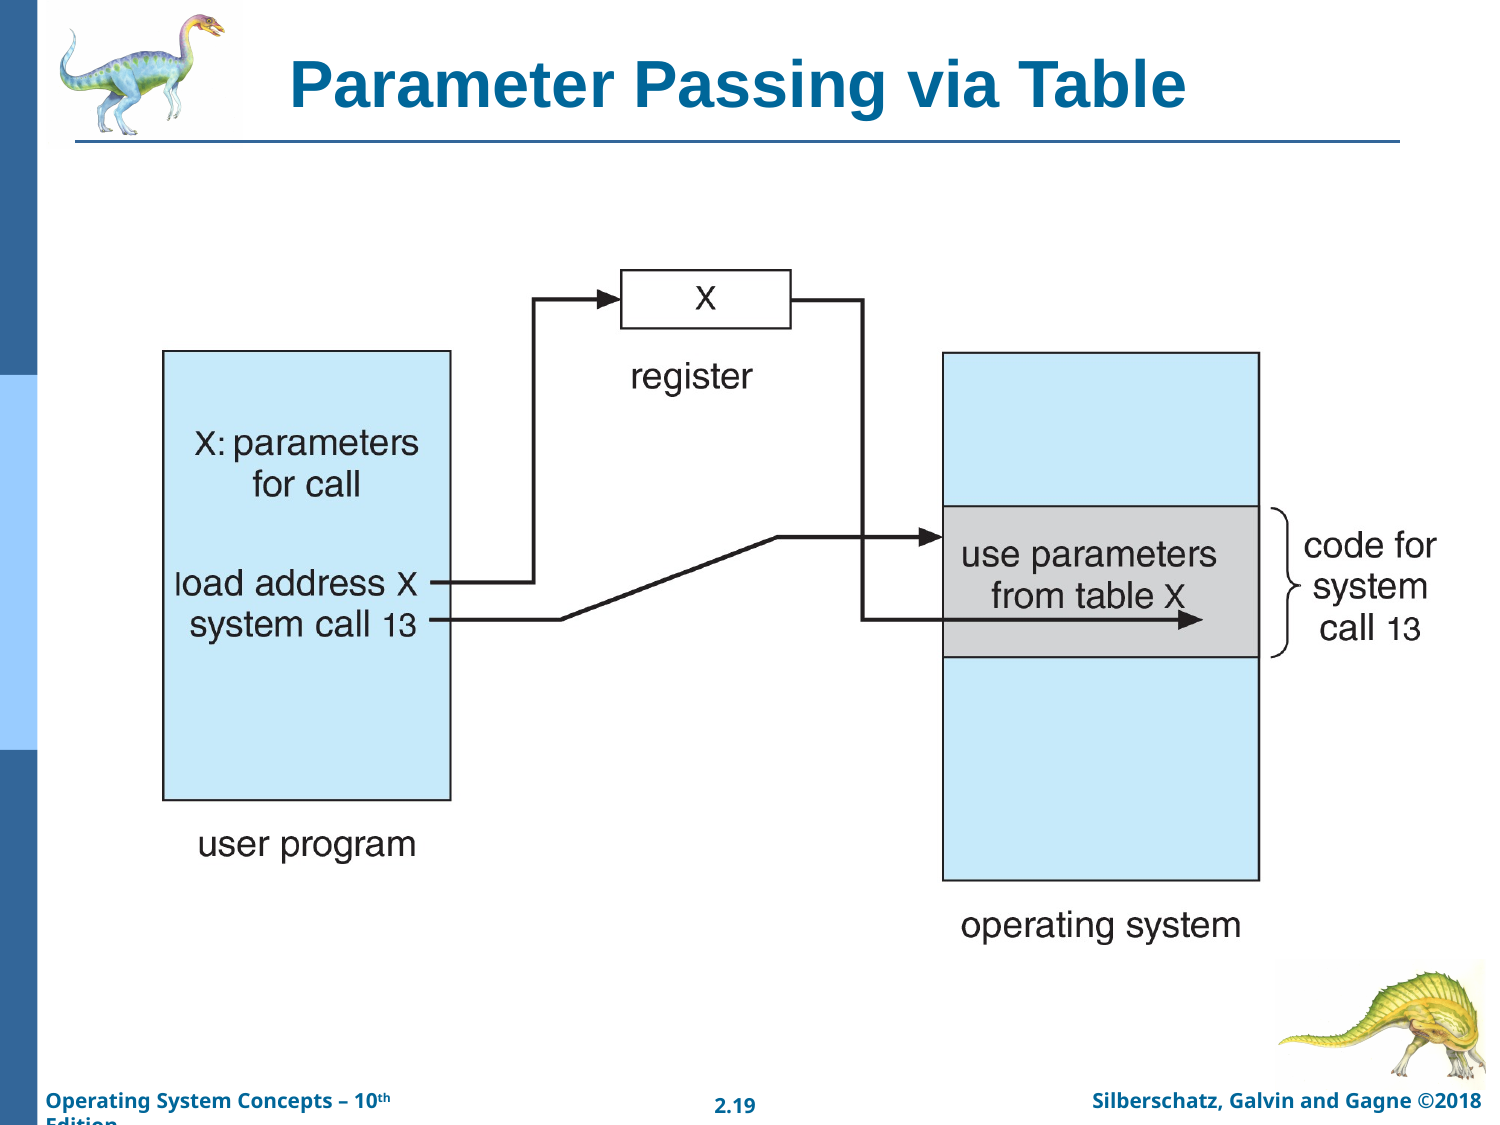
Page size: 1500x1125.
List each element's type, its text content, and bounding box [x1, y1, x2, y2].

picture [1275, 959, 1486, 1090]
title Parameter Passing via Table [75, 34, 1403, 129]
picture [161, 269, 1448, 945]
picture [46, 0, 243, 149]
